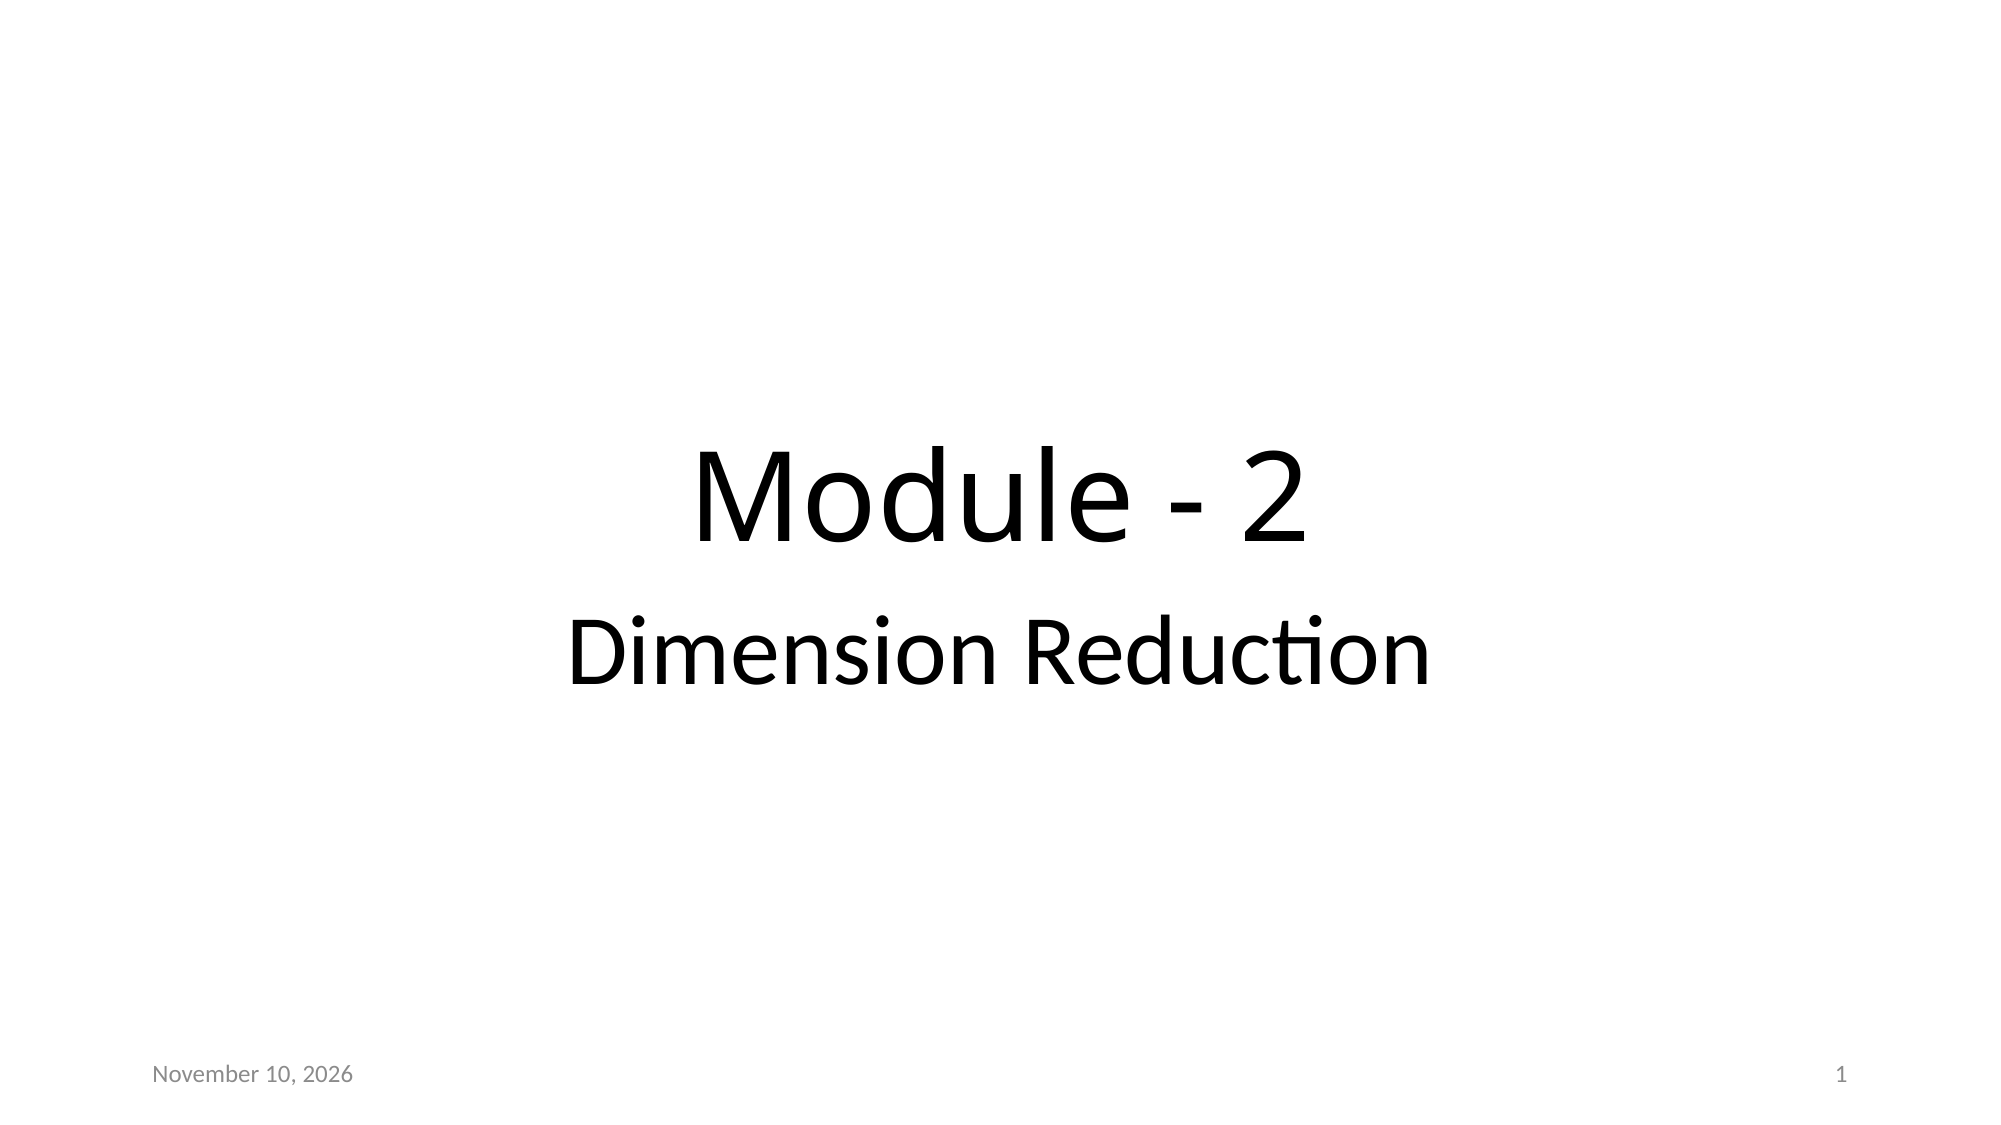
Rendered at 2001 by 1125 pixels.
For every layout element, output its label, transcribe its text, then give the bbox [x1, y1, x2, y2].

title Module - 2 [249, 184, 1750, 576]
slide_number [137, 1042, 588, 1103]
subtitle Dimension Reduction [249, 590, 1750, 863]
slide_number 1 [1412, 1042, 1863, 1103]
